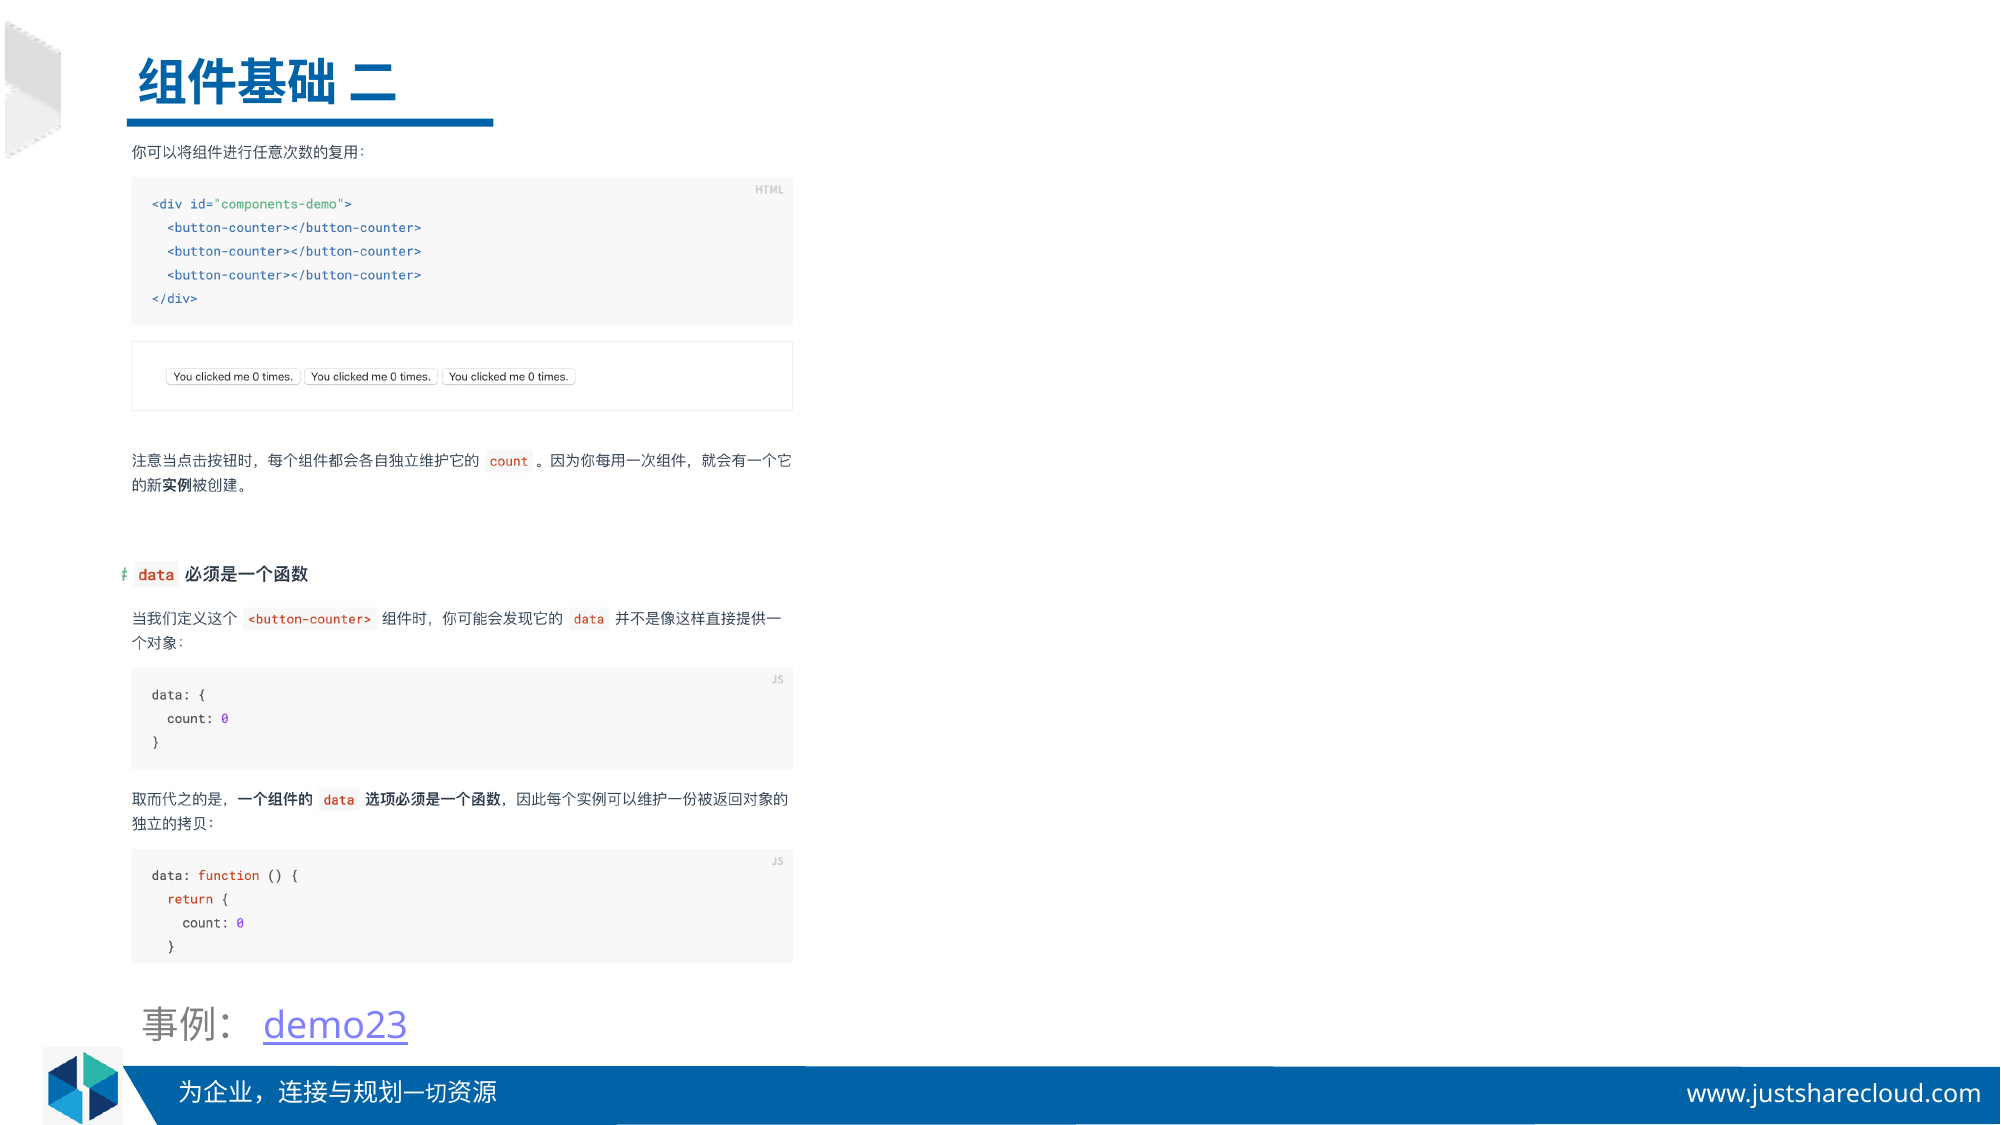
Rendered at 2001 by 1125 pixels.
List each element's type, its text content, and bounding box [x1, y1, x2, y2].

picture [43, 1047, 123, 1125]
picture [122, 142, 807, 963]
picture [4, 0, 61, 177]
text_box 事例：demo23 [126, 963, 494, 1060]
text_box [126, 118, 494, 127]
text_box www.justsharecloud.com [1672, 1070, 2000, 1116]
text_box 为企业，连接与规划一切资源 [164, 1069, 519, 1114]
text_box 组件基础 二 [122, 43, 625, 118]
text_box [123, 1065, 2000, 1125]
